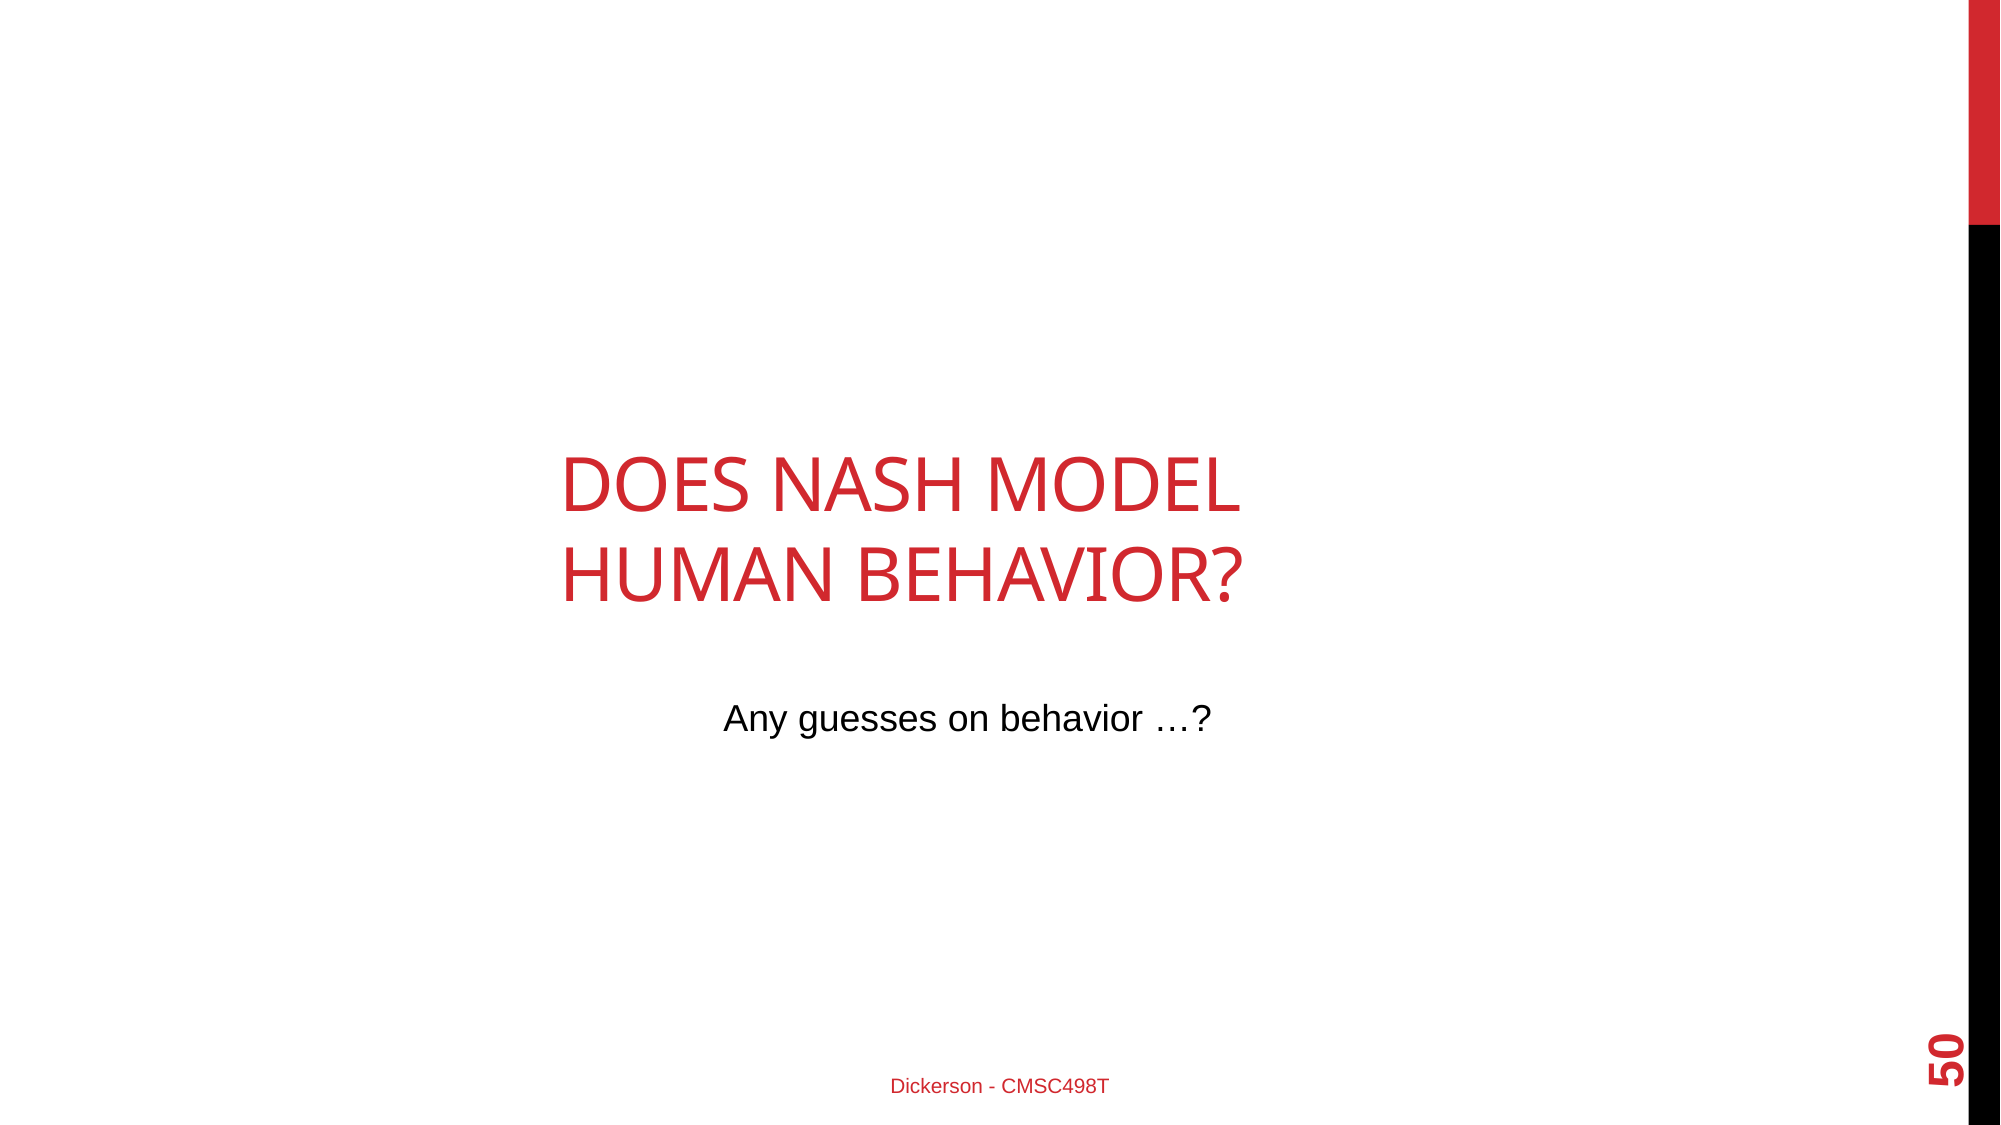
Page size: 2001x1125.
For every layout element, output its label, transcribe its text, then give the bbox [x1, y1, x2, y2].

slide_number 50 [1903, 887, 1984, 1104]
footer Dickerson - CMSC498T [624, 1065, 1375, 1112]
text_box Any guesses on behavior …? [708, 686, 1233, 747]
title Does Nash Model Human Behavior? [544, 398, 1495, 624]
